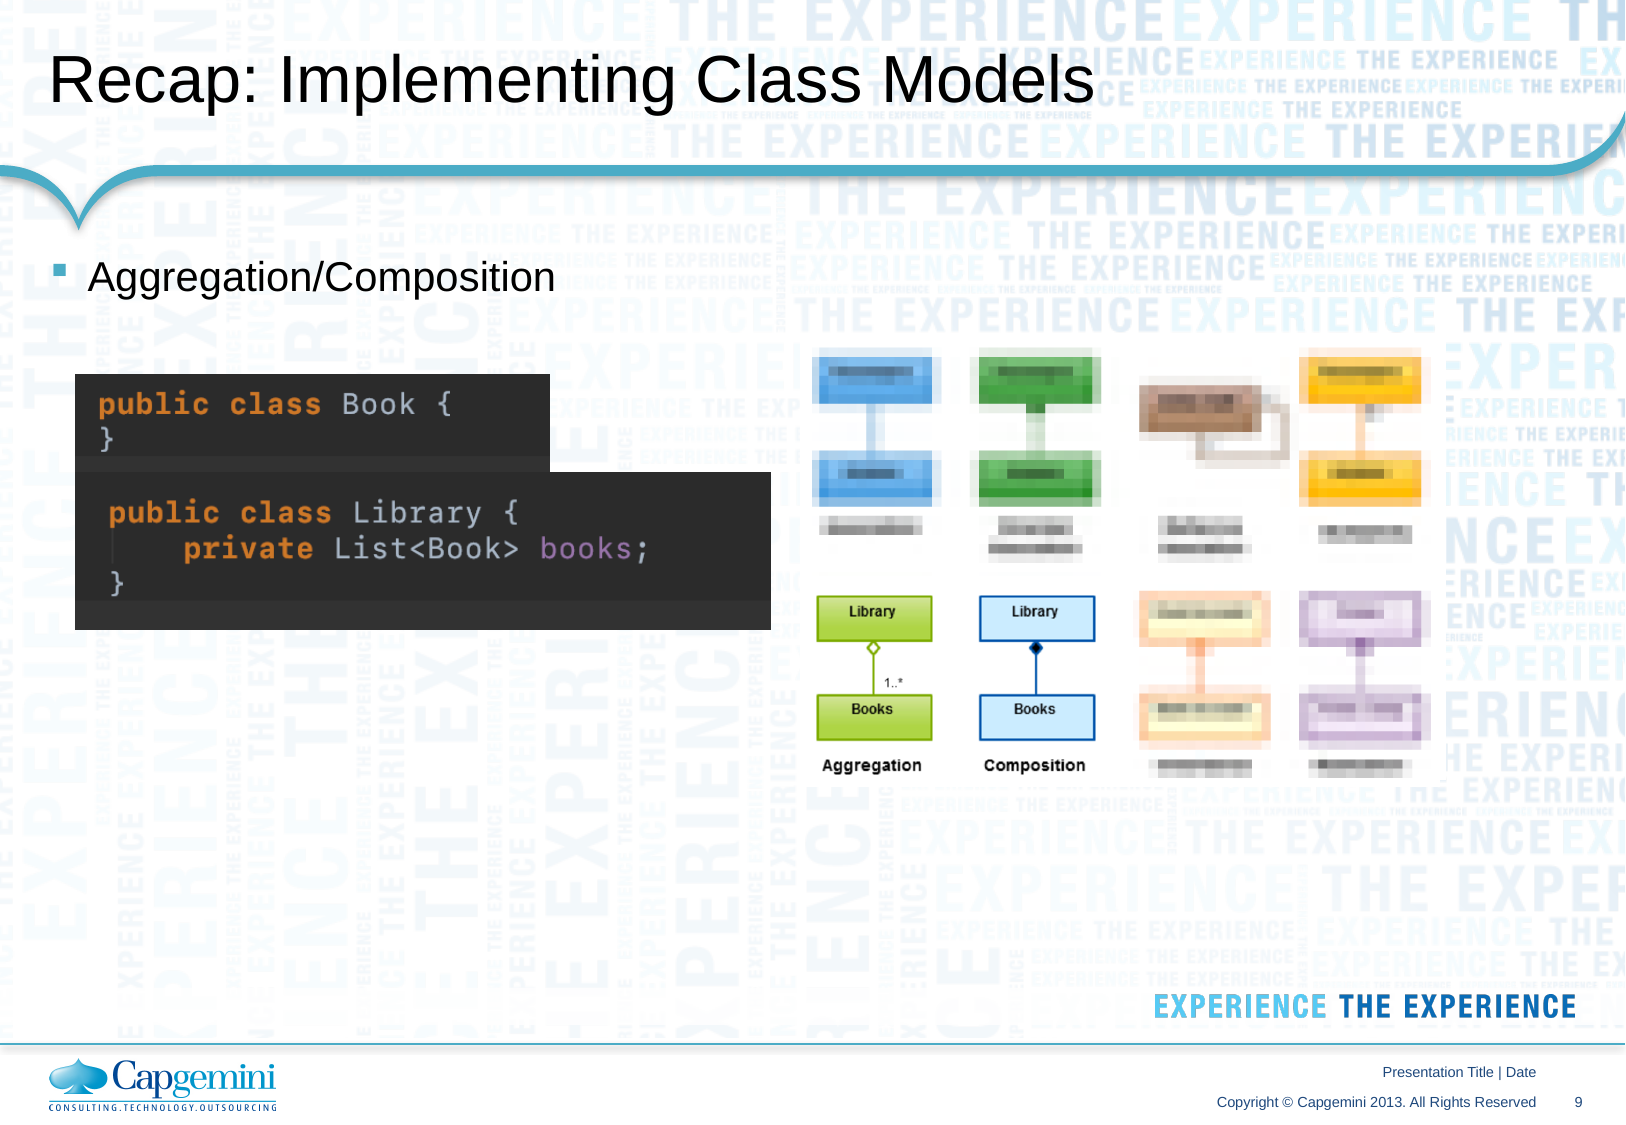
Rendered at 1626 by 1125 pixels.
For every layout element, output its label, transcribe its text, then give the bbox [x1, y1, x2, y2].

title Recap: Implementing Class Models [0, 0, 1625, 165]
list Aggregation/Composition [50, 249, 1167, 301]
picture [74, 374, 772, 630]
picture [49, 1058, 276, 1111]
picture [1155, 994, 1575, 1018]
picture [799, 338, 1446, 787]
